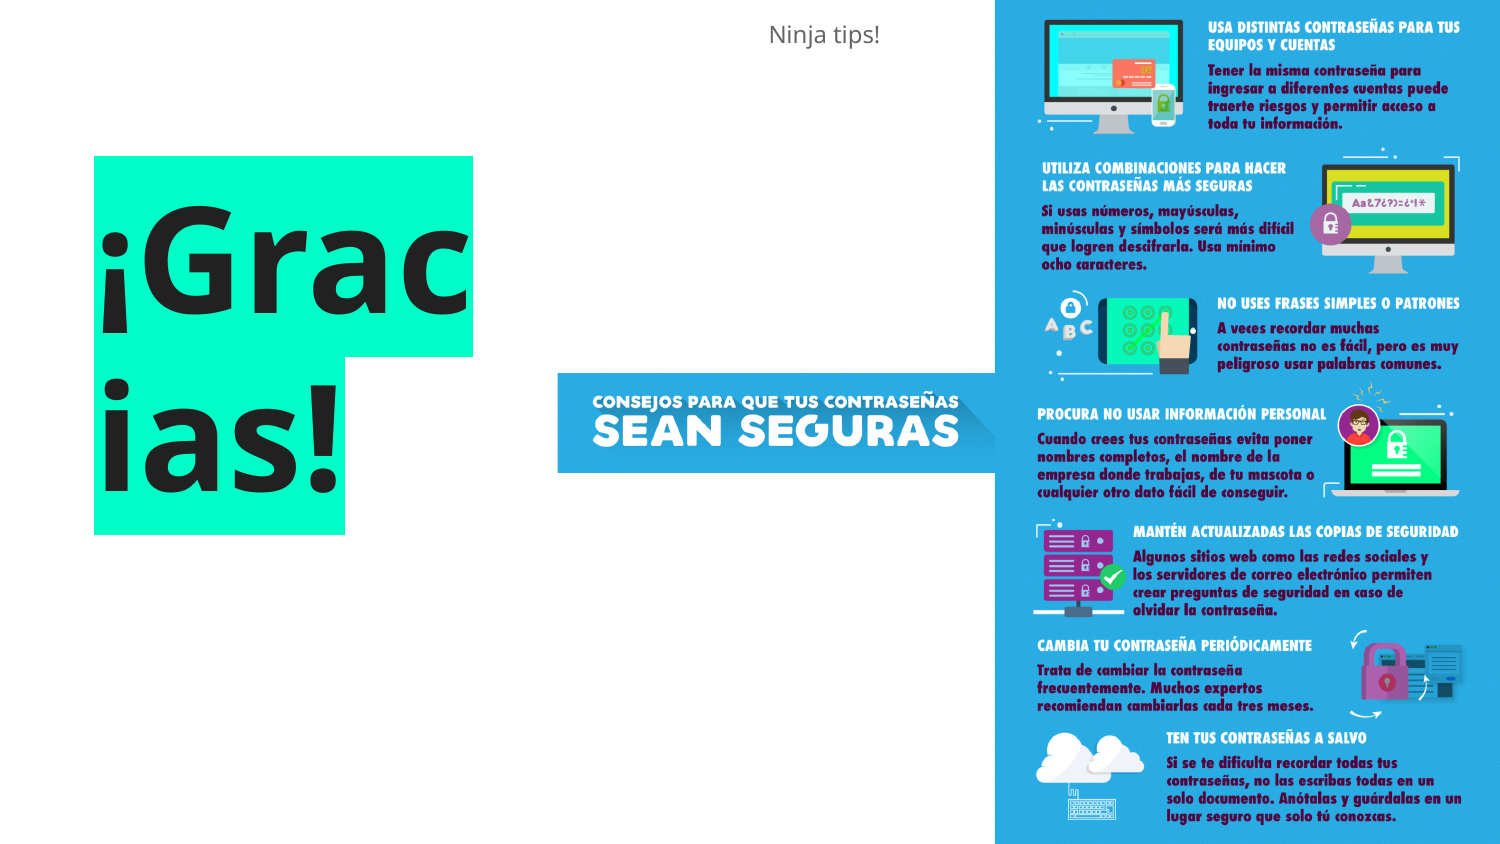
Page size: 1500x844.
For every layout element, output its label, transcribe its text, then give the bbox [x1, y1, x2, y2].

title ¡Gracias! [79, 310, 495, 536]
list Ninja tips! [678, 0, 972, 99]
picture [557, 0, 1500, 844]
